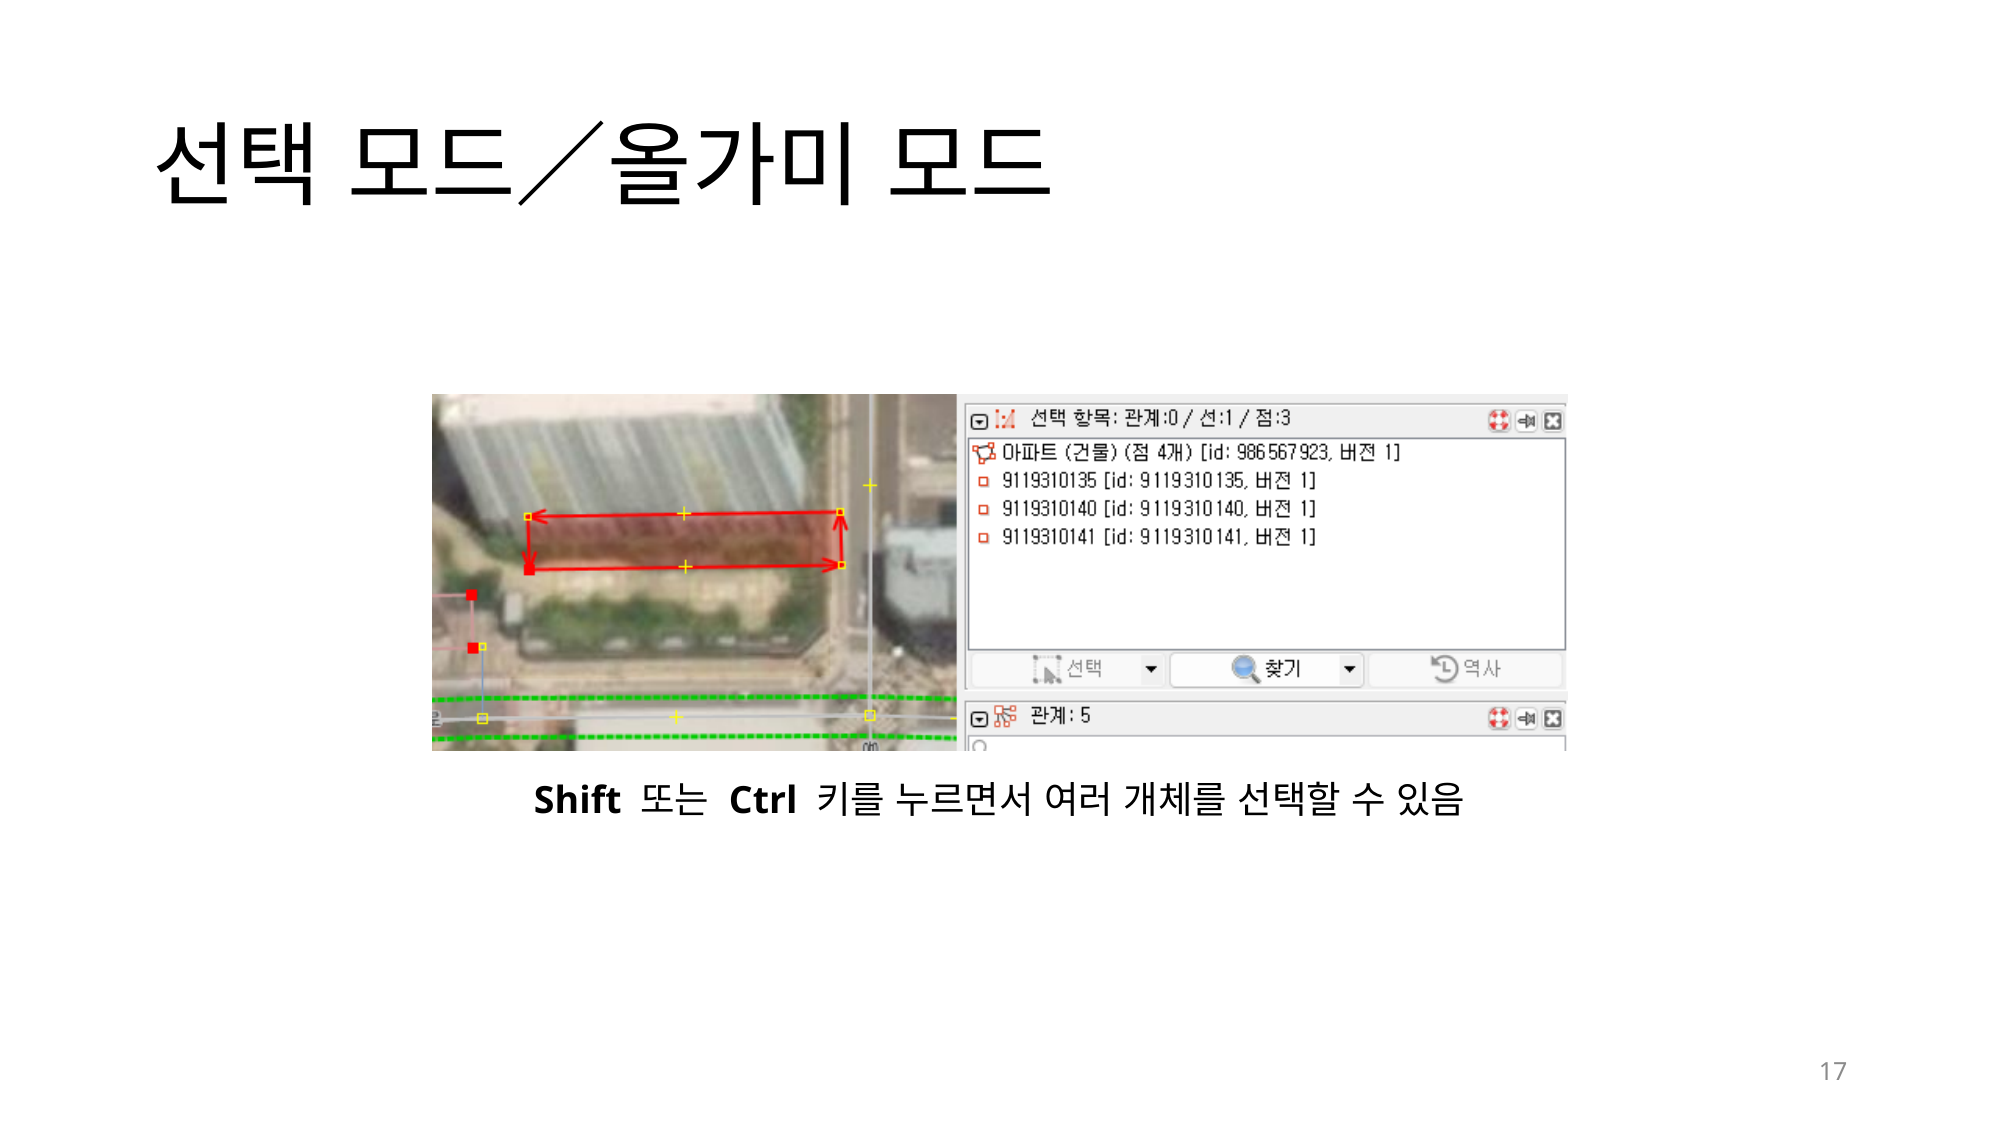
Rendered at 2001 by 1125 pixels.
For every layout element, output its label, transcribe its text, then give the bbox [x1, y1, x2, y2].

slide_number 17 [1412, 1042, 1863, 1103]
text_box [432, 394, 1568, 830]
title 선택 모드／올가미 모드 [137, 59, 1863, 278]
